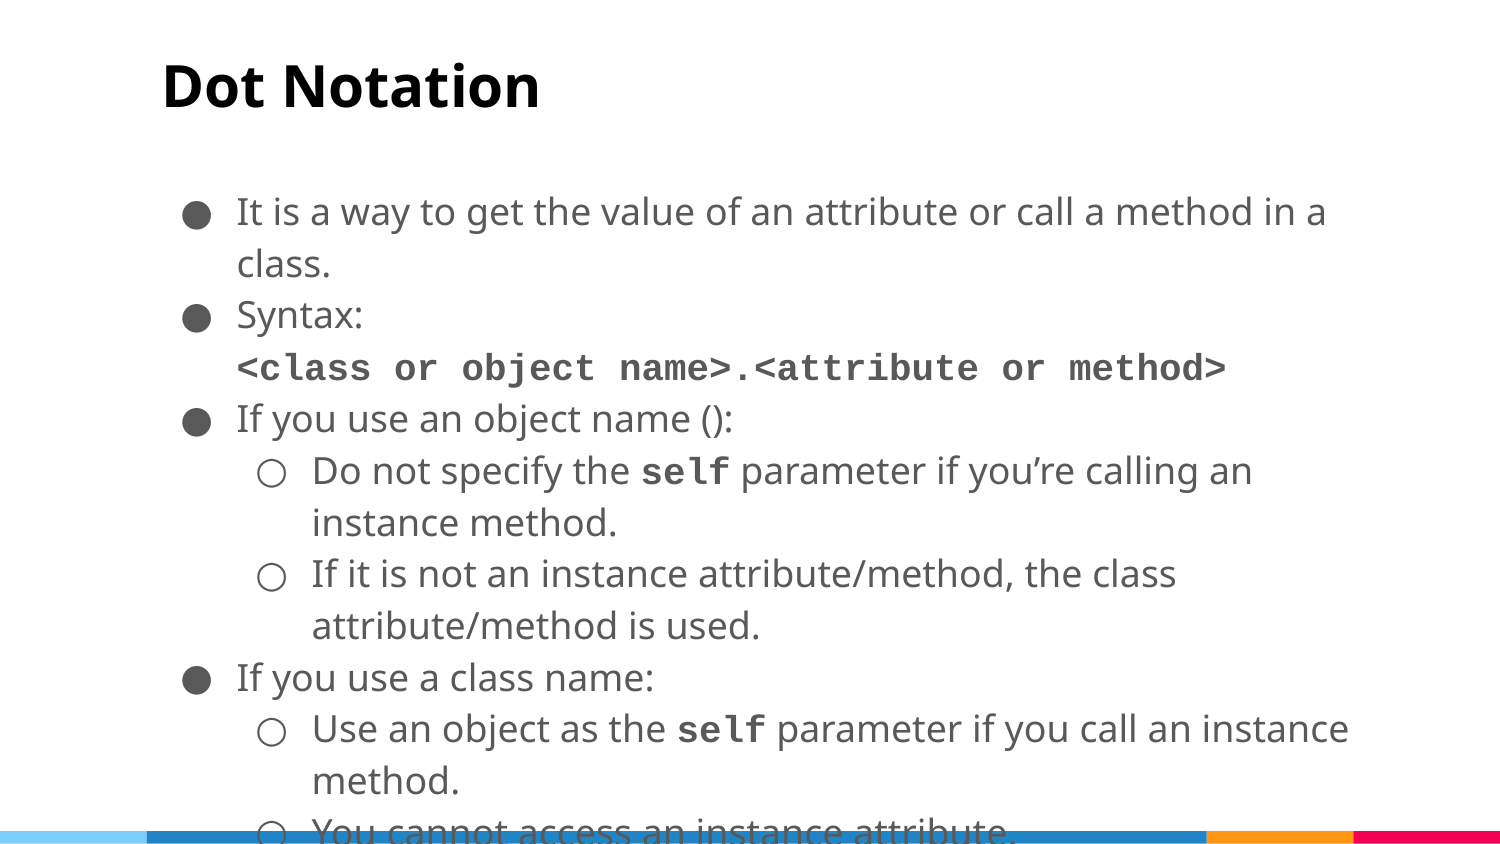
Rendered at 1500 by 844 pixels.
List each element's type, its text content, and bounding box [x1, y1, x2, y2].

list It is a way to get the value of an attribute or call a method in a class. Syntax: <class or object name>.<attribute or method> If you use an object name (): Do not specify the self parameter if you’re calling an instance method. If it is not an instance attribute/method, the class attribute/method is used. If you use a class name: Use an object as the self parameter if you call an instance method. You cannot access an instance attribute. [146, 166, 1388, 807]
title Dot Notation [146, 33, 1207, 166]
